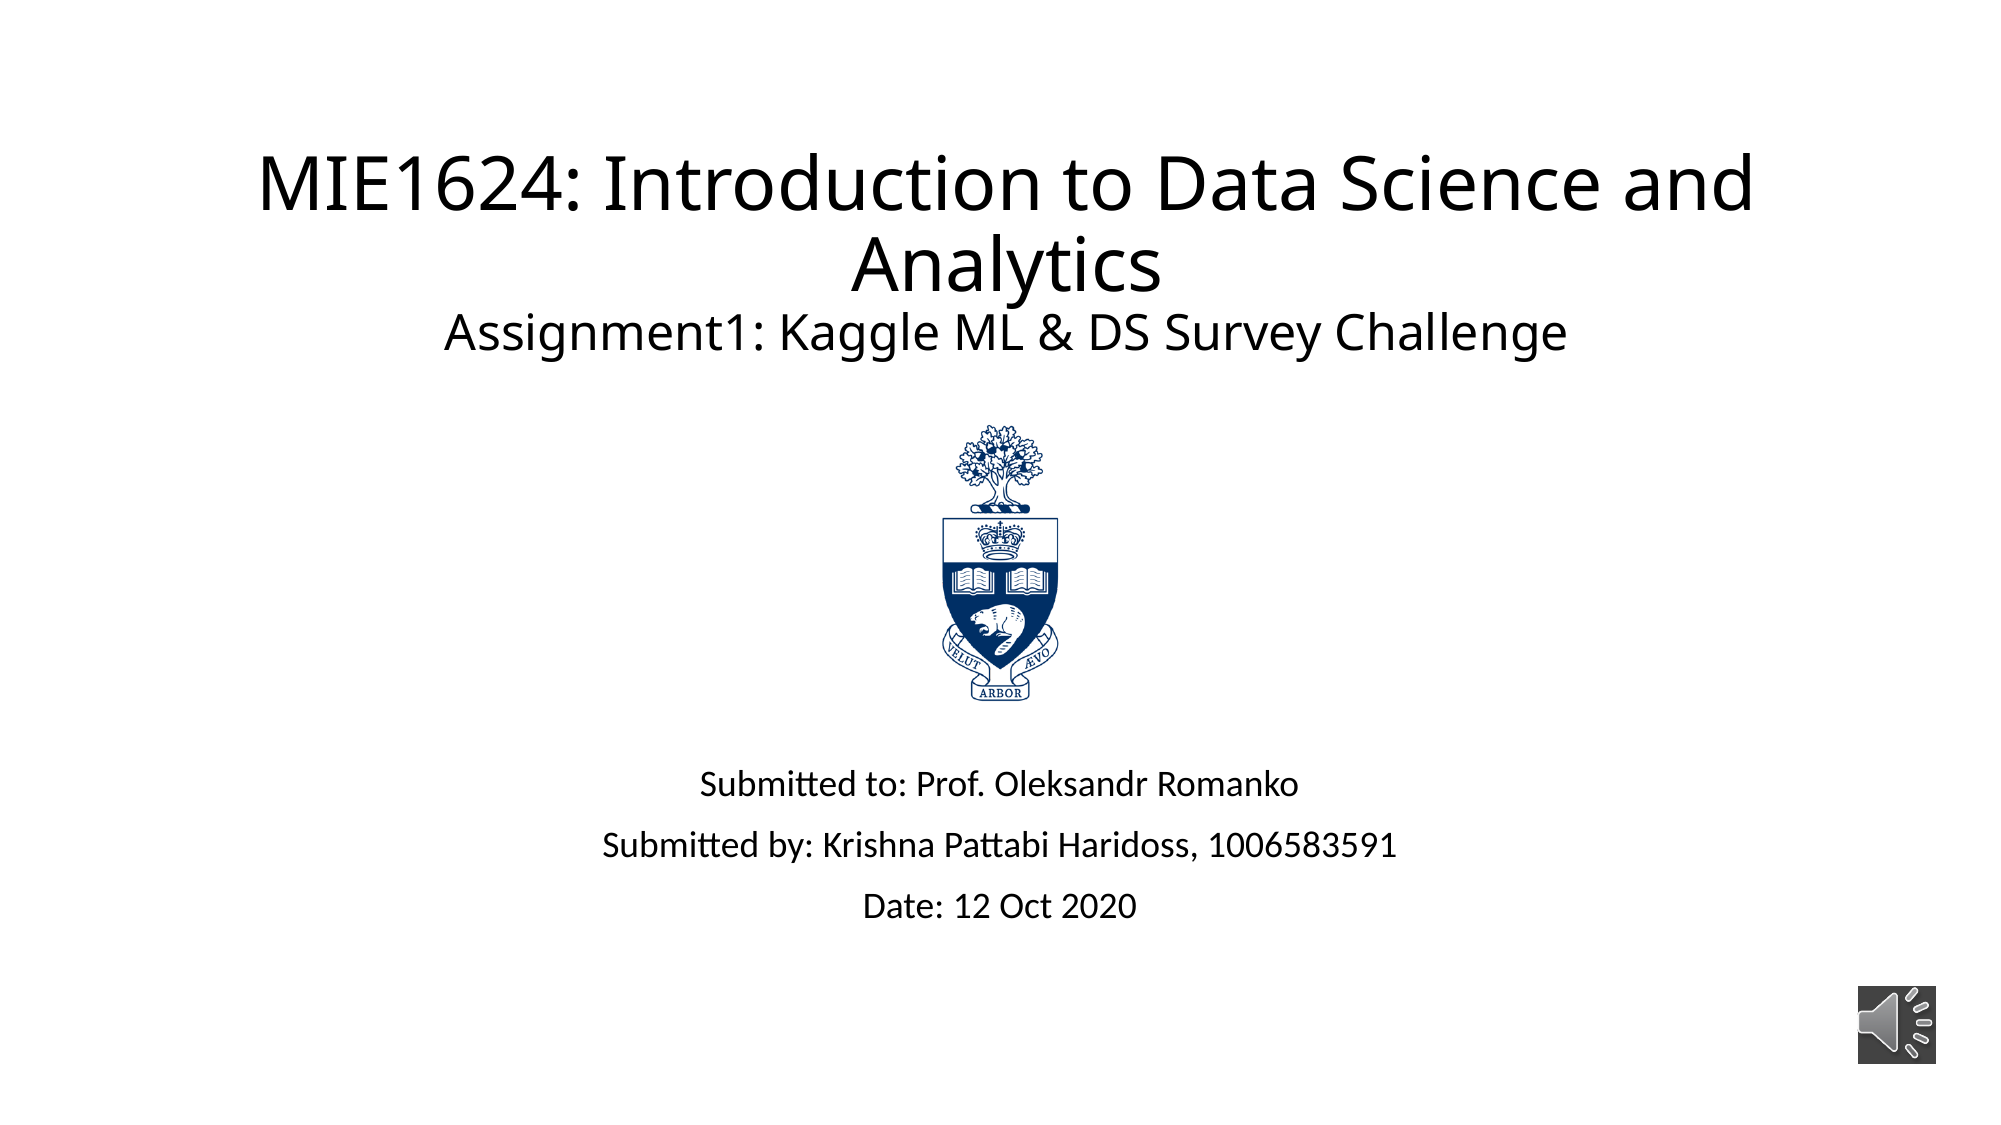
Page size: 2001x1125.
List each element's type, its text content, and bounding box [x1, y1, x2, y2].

picture [1856, 985, 1937, 1066]
title MIE1624: Introduction to Data Science and Analytics Assignment1: Kaggle ML & DS Survey Challenge [201, 210, 1813, 370]
subtitle Submitted to: Prof. Oleksandr Romanko Submitted by: Krishna Pattabi Haridoss, 1006583591 Date: 12 Oct 2020 [249, 756, 1750, 946]
picture [858, 421, 1142, 704]
